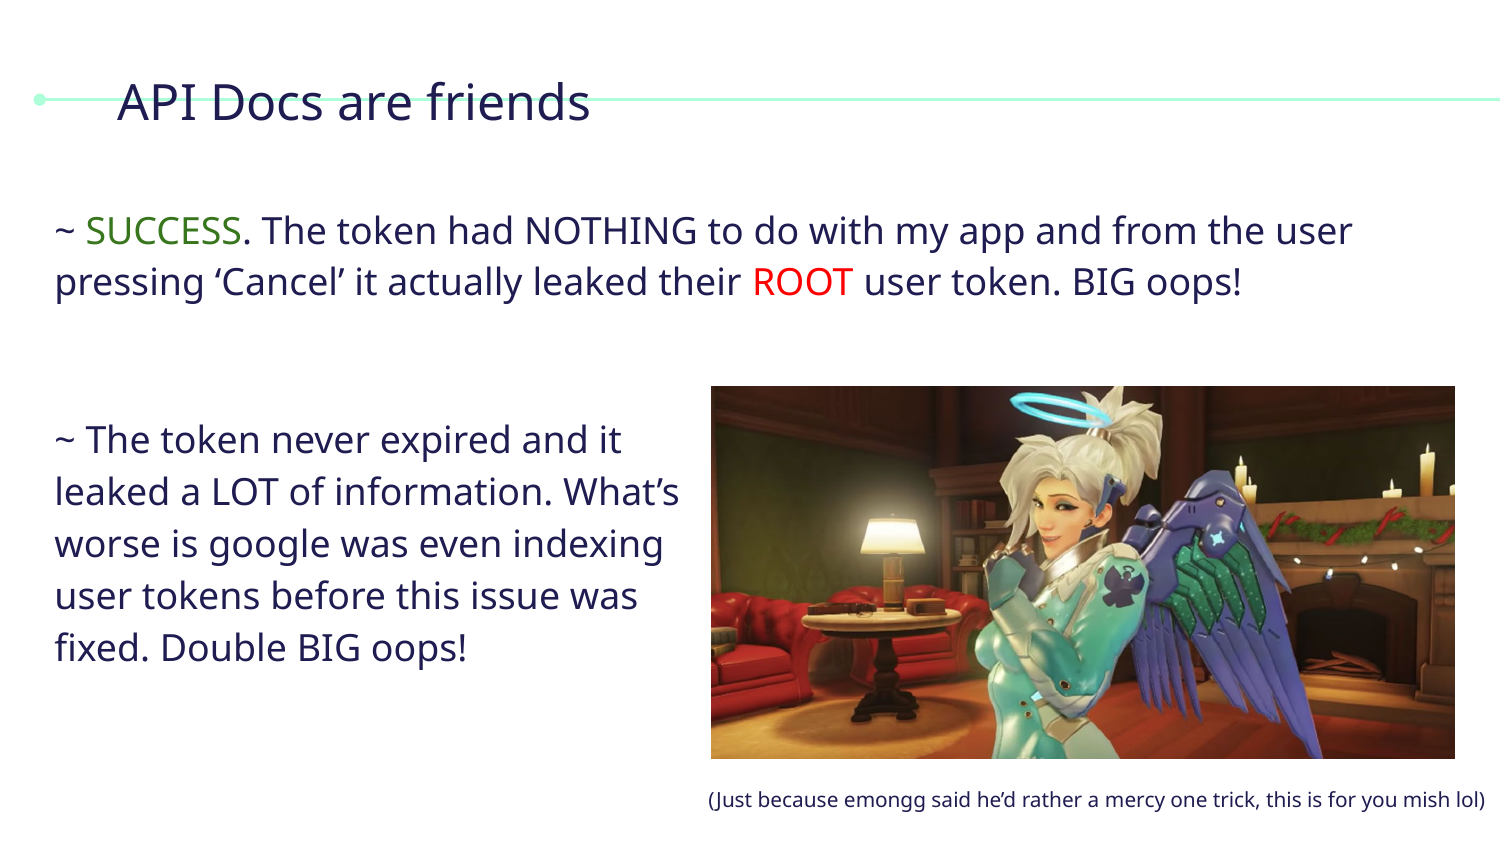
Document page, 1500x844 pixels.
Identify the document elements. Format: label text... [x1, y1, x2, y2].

title API Docs are friends [102, 55, 1267, 144]
text_box ~ The token never expired and it leaked a LOT of information. What’s worse is google was even indexing user tokens before this issue was fixed. Double BIG oops! [39, 394, 705, 679]
picture [710, 386, 1456, 759]
text_box ~ SUCCESS. The token had NOTHING to do with my app and from the user pressing ‘Cancel’ it actually leaked their ROOT user token. BIG oops! [39, 184, 1409, 294]
text_box (Just because emongg said he’d rather a mercy one trick, this is for you mish lol) [693, 768, 1500, 826]
